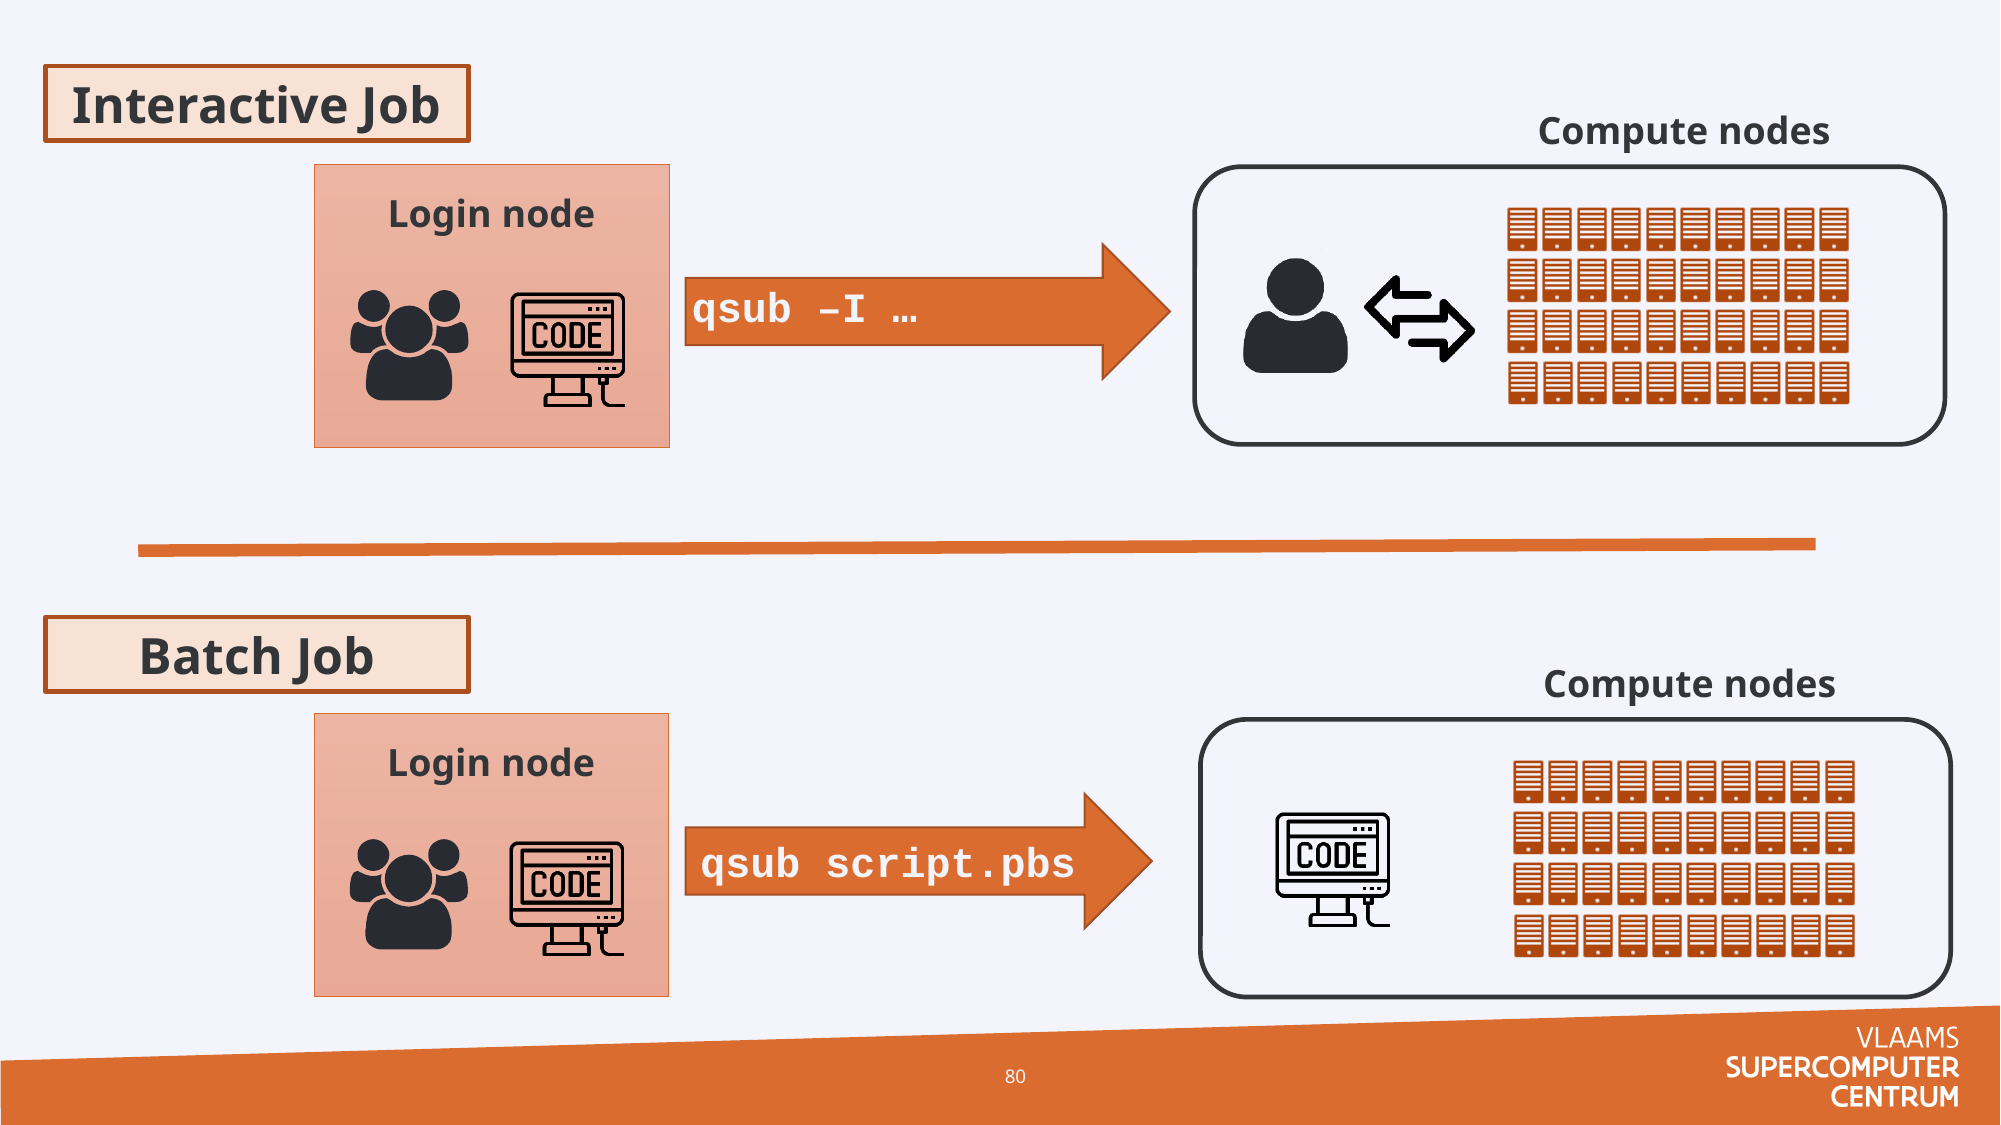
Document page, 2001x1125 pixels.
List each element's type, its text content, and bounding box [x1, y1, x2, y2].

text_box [314, 164, 670, 448]
picture [1224, 239, 1475, 374]
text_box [677, 244, 1170, 379]
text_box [314, 713, 669, 997]
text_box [138, 544, 1816, 551]
text_box Interactive Job [45, 65, 469, 141]
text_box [1200, 652, 1951, 998]
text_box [1194, 99, 1945, 445]
picture [1725, 1021, 1960, 1117]
picture [1272, 810, 1392, 929]
text_box Batch Job [45, 616, 469, 692]
text_box qsub script.pbs [684, 791, 1154, 931]
slide_number 80 [958, 1047, 1042, 1108]
